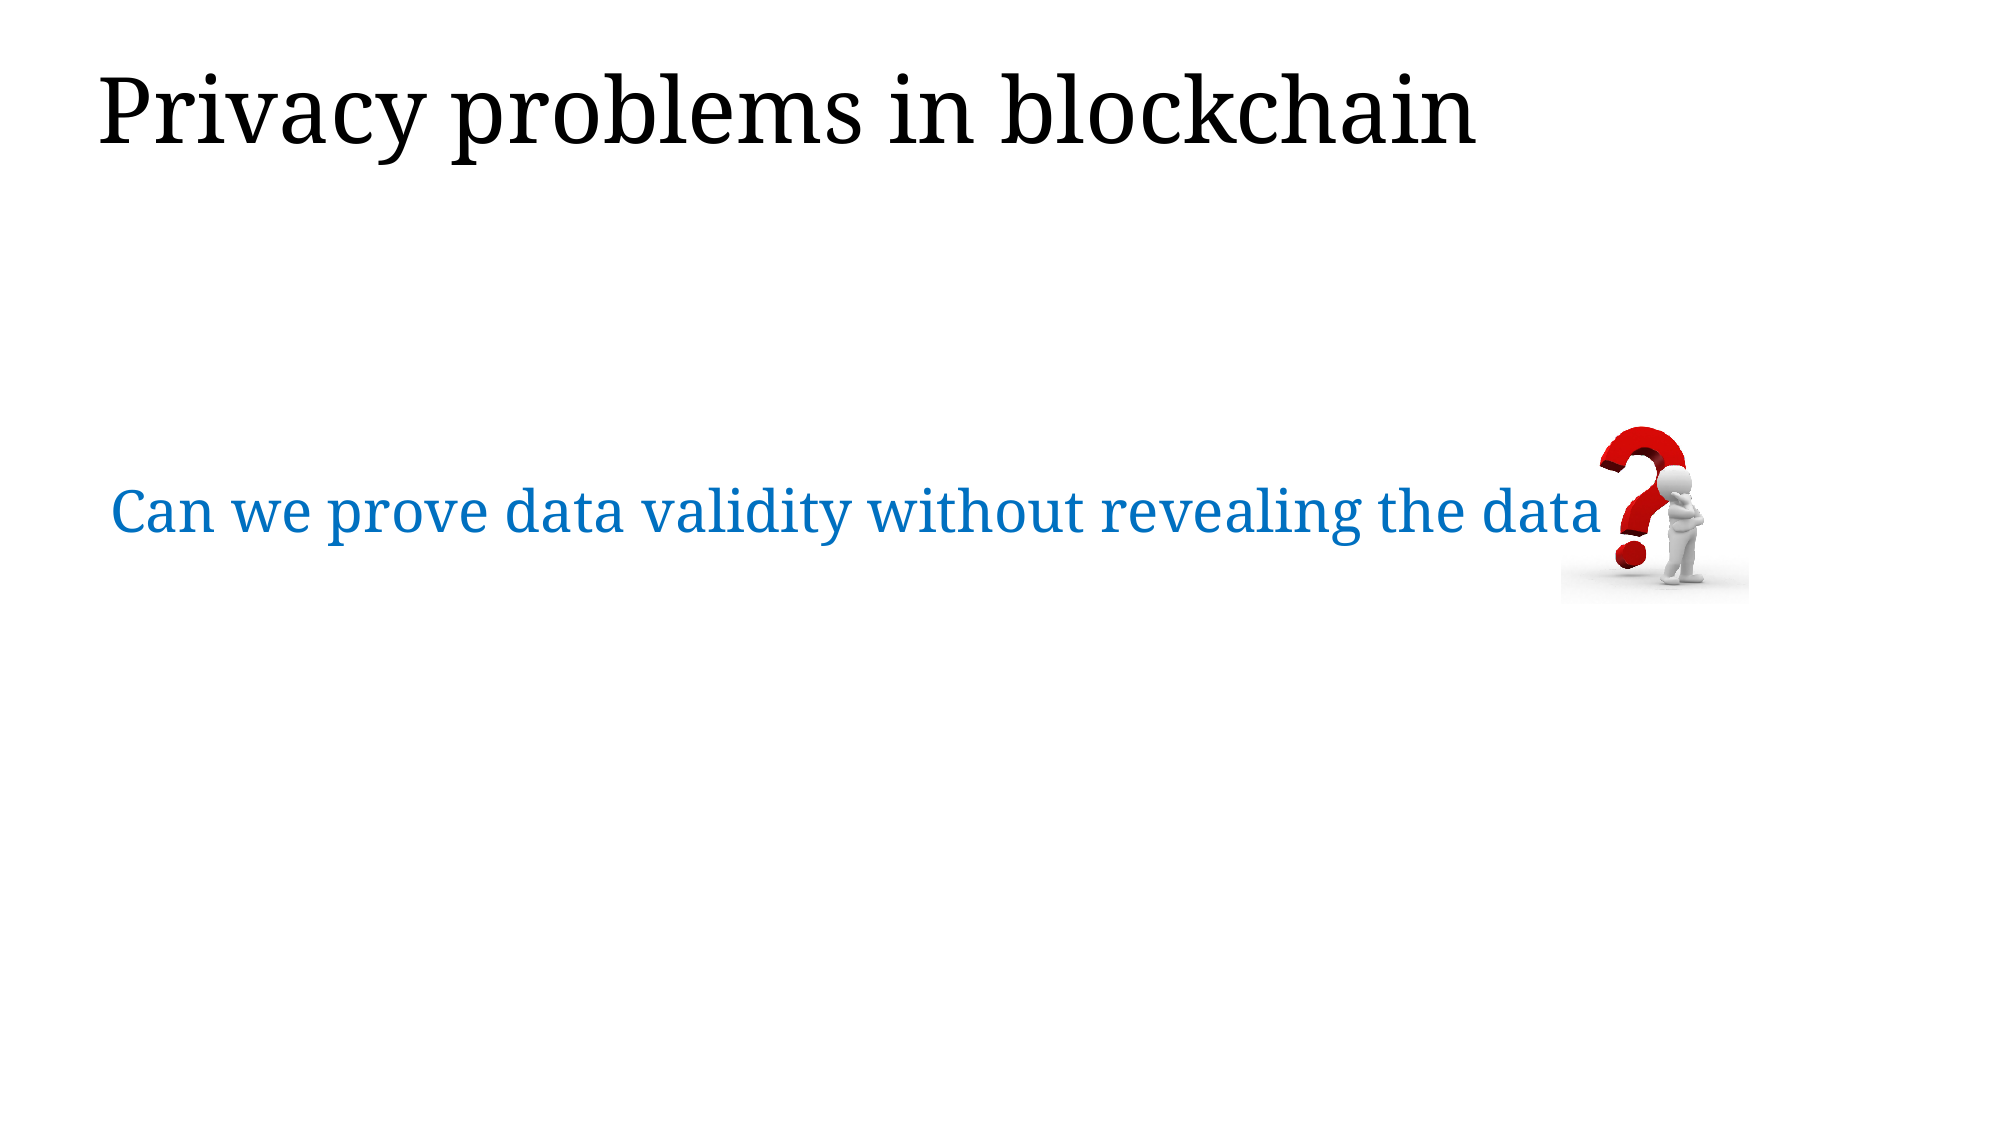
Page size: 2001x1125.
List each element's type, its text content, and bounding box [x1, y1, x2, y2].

text_box Can we prove data validity without revealing the data [60, 467, 1560, 552]
picture [1560, 416, 1749, 604]
title Privacy problems in blockchain [82, 22, 1863, 205]
